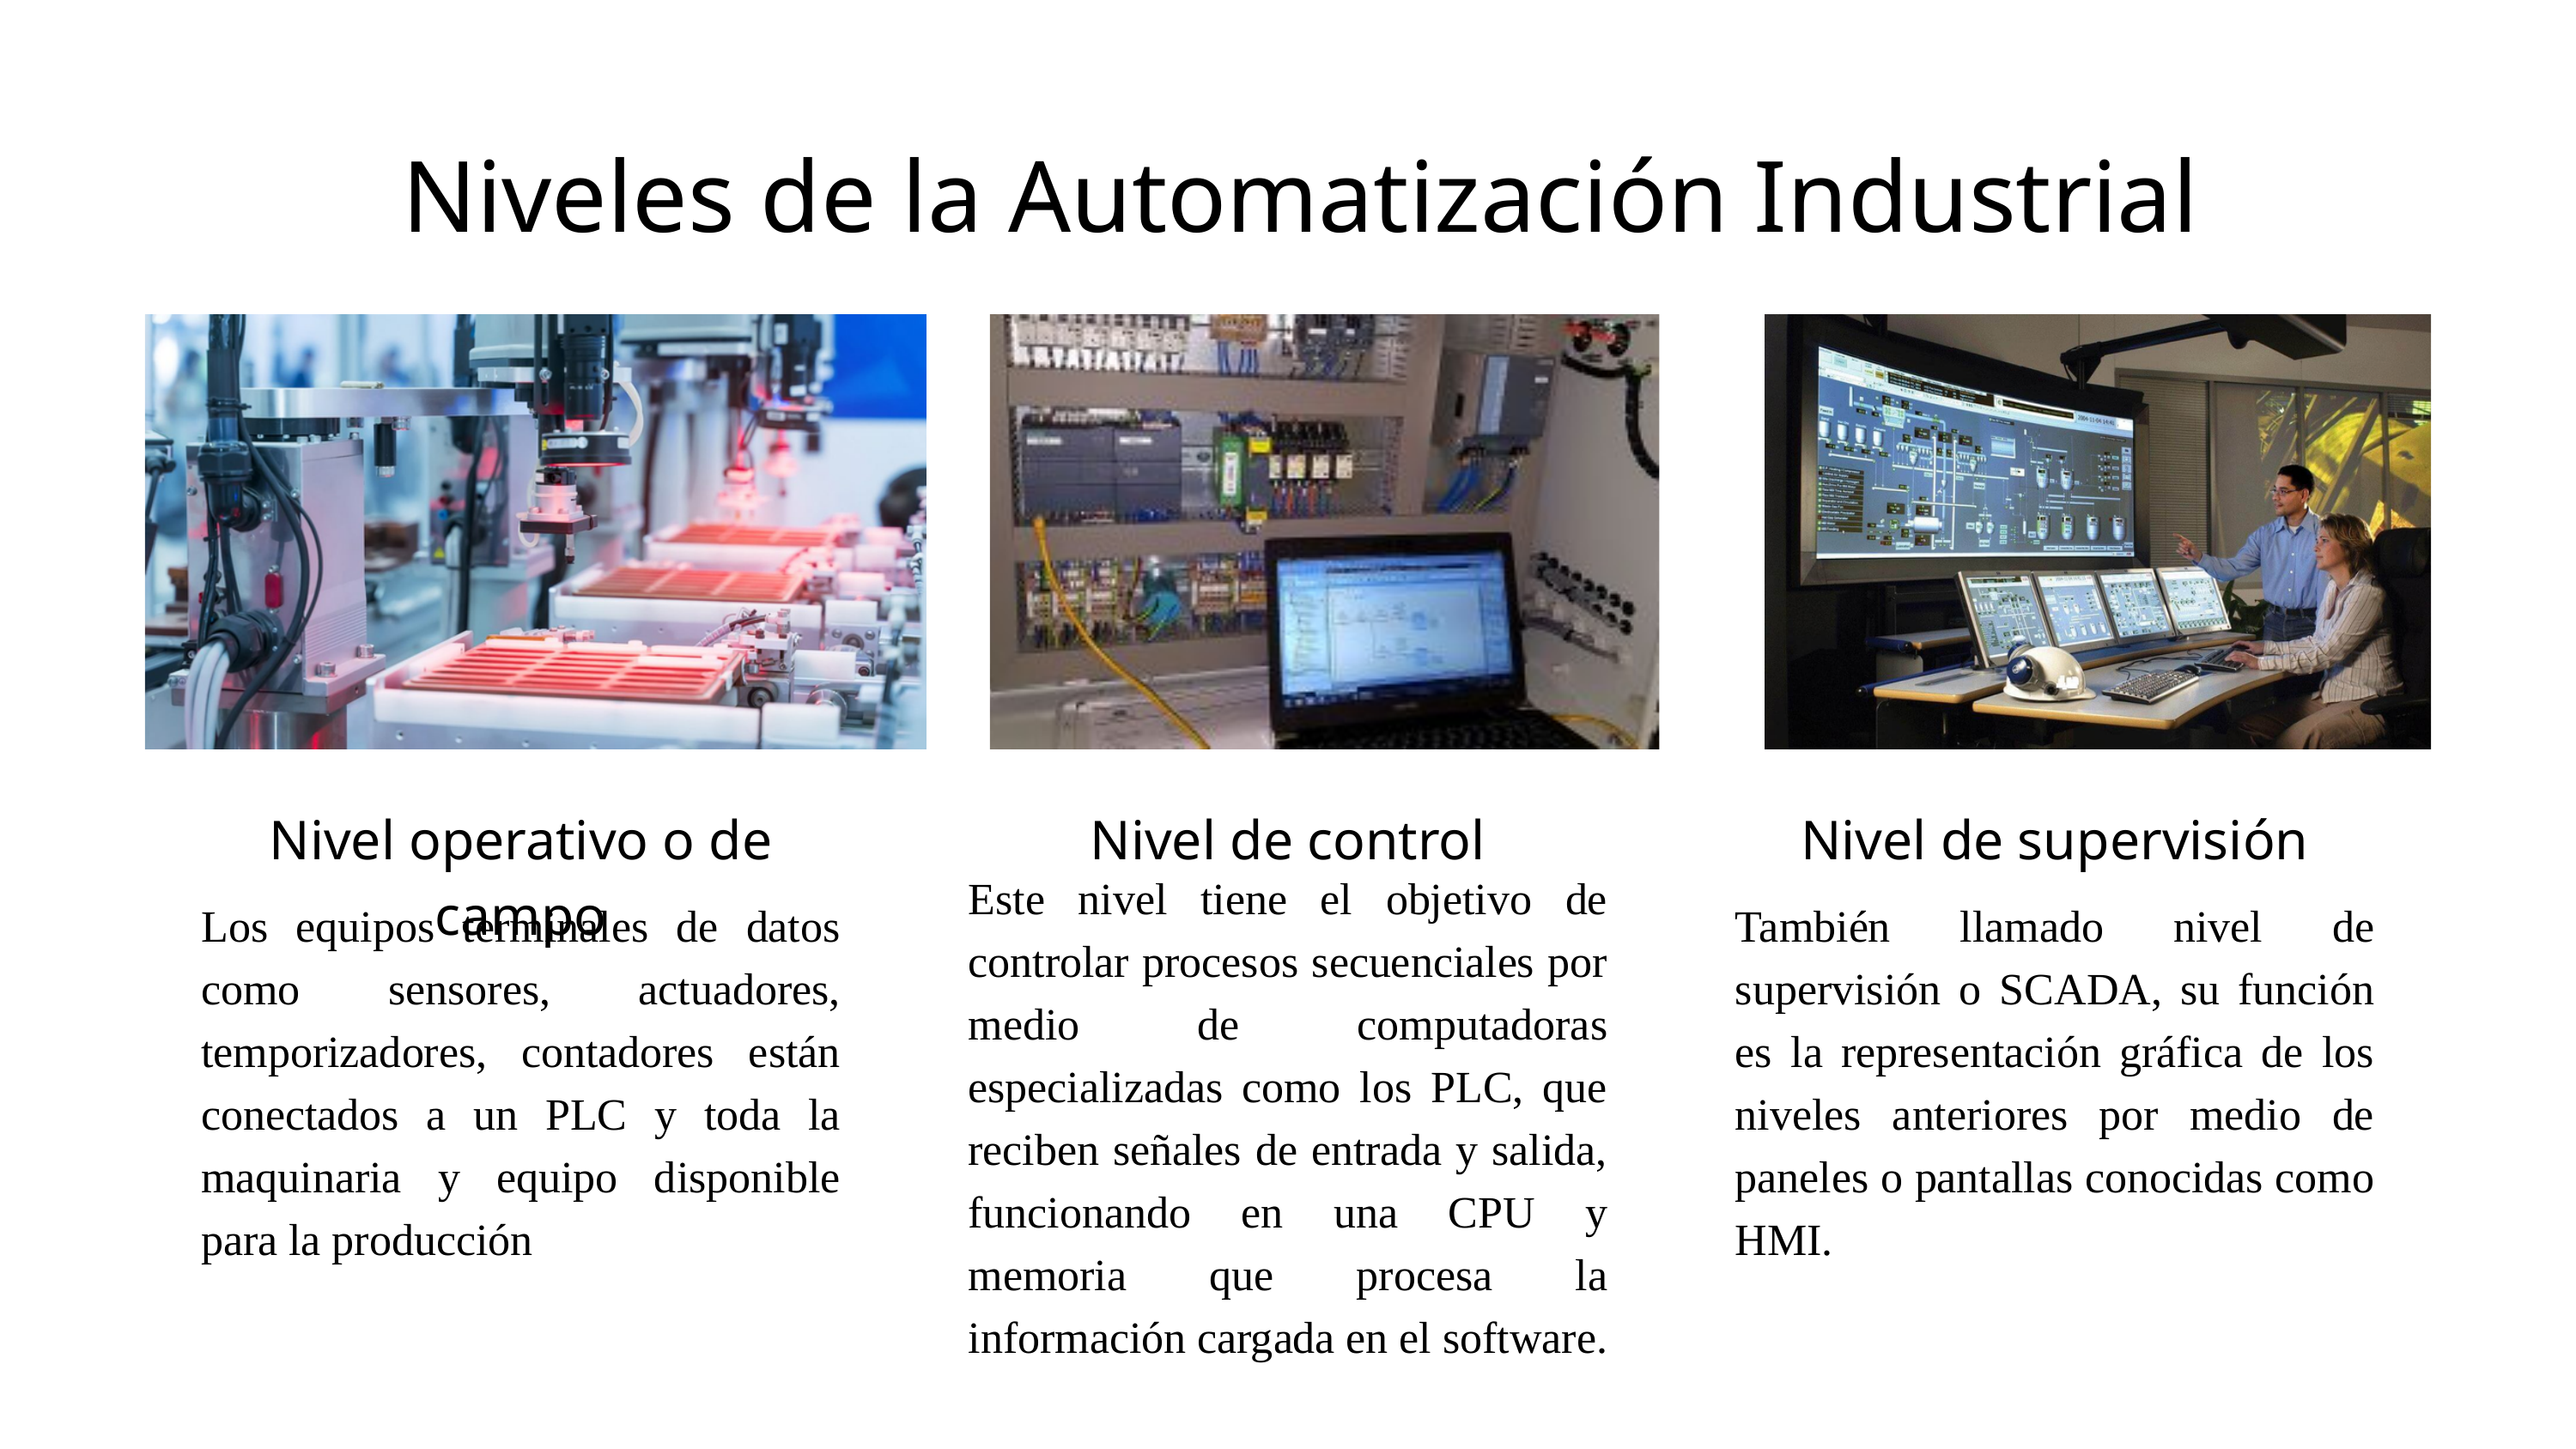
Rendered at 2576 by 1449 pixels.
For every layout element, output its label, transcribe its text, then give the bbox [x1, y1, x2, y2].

text_box Niveles de la Automatización Industrial [201, 113, 2375, 252]
text_box Nivel de control [968, 795, 1608, 871]
text_box [1765, 314, 2432, 749]
text_box También llamado nivel de supervisión o SCADA, su función es la representación gráfica de los niveles anteriores por medio de paneles o pantallas conocidas como HMI. [1735, 888, 2375, 1264]
text_box Nivel de supervisión [1735, 795, 2375, 871]
text_box Nivel operativo o de campo [201, 795, 841, 946]
text_box Este nivel tiene el objetivo de controlar procesos secuenciales por medio de computadoras especializadas como los PLC, que reciben señales de entrada y salida, funcionando en una CPU y memoria que procesa la información cargada en el software. [968, 871, 1608, 1425]
text_box Los equipos terminales de datos como sensores, actuadores, temporizadores, contadores están conectados a un PLC y toda la maquinaria y equipo disponible para la producción [201, 946, 841, 1264]
text_box [144, 314, 927, 749]
text_box [989, 314, 1660, 749]
